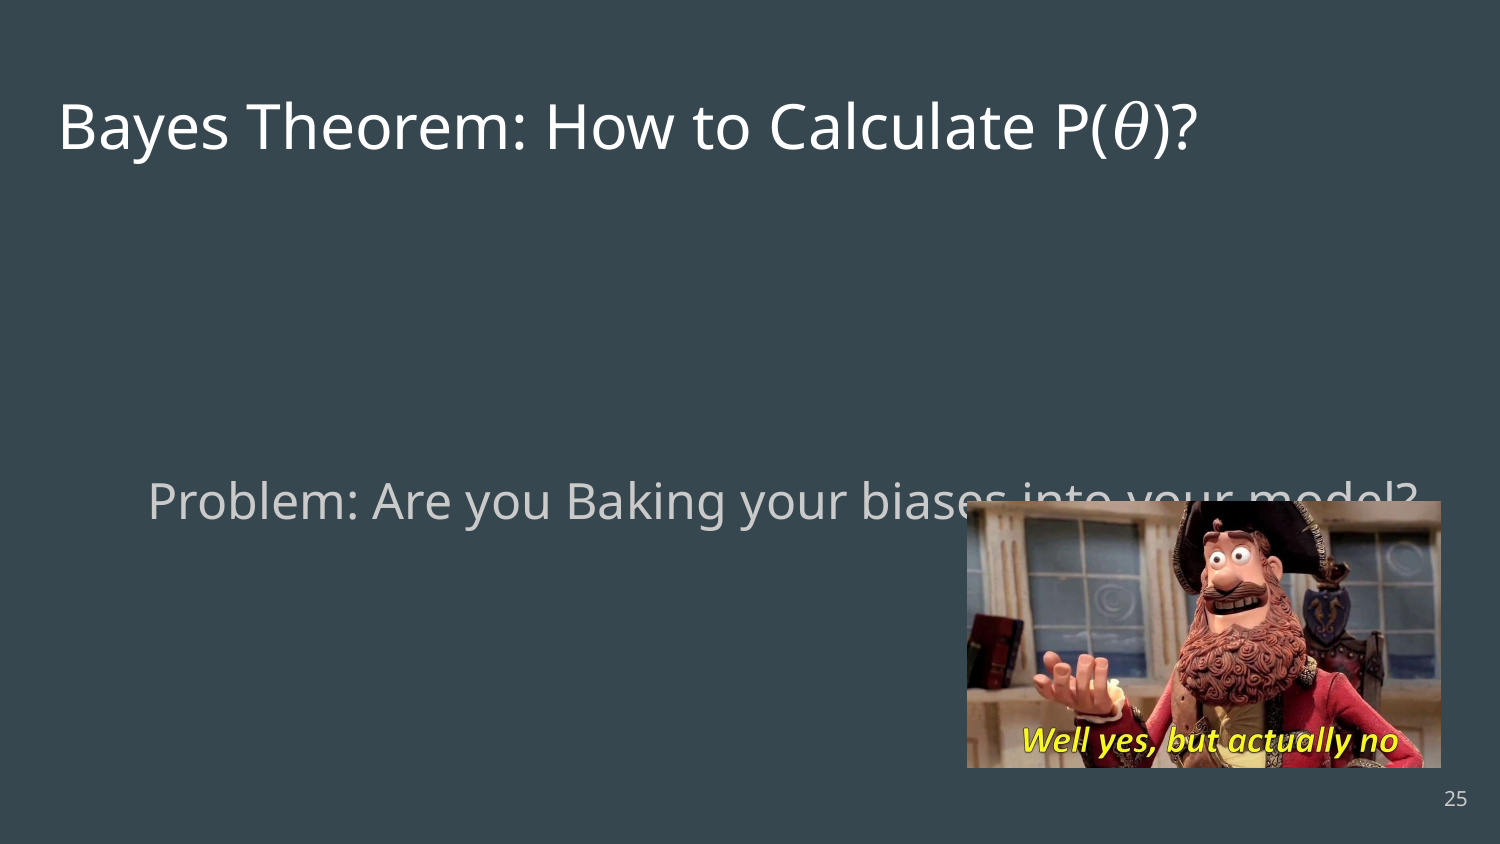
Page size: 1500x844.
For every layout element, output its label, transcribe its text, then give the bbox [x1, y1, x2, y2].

slide_number ‹#› [1392, 767, 1483, 833]
picture [967, 501, 1441, 769]
title Bayes Theorem: How to Calculate P(𝜃)? [42, 71, 1441, 166]
list Problem: Are you Baking your biases into your model? [51, 189, 1441, 750]
